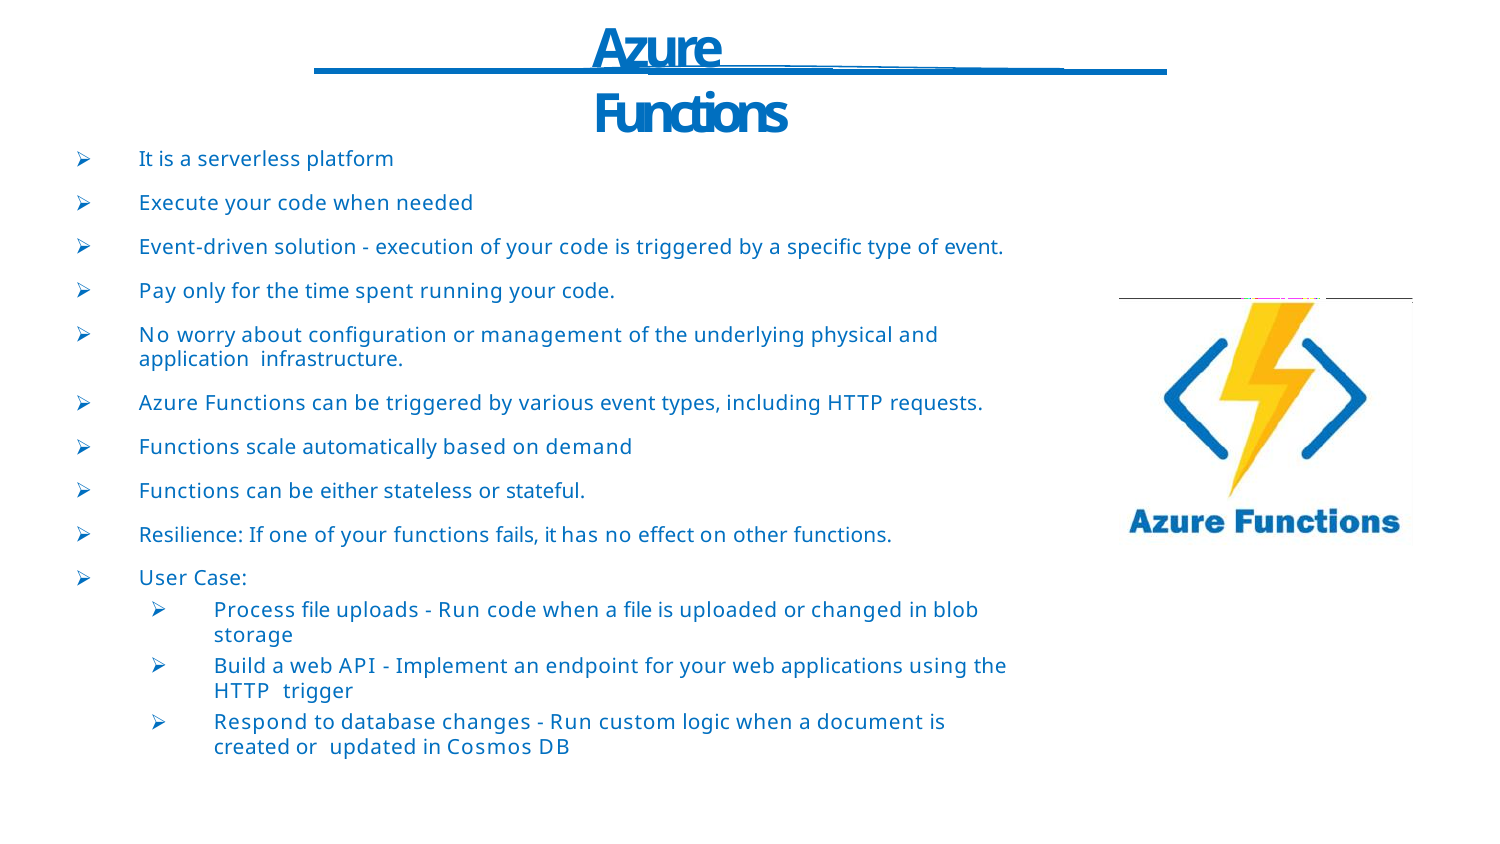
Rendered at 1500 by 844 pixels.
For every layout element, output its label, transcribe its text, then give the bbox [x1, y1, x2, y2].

text_box It is a serverless platform Execute your code when needed Event-driven solution - execution of your code is triggered by a specific type of event. Pay only for the time spent running your code. No worry about configuration or management of the underlying physical and application infrastructure. Azure Functions can be triggered by various event types, including HTTP requests. Functions scale automatically based on demand Functions can be either stateless or stateful. Resilience: If one of your functions fails, it has no effect on other functions. User Case: Process file uploads - Run code when a file is uploaded or changed in blob storage Build a web API - Implement an endpoint for your web applications using the HTTP trigger Respond to database changes - Run custom logic when a document is created or updated in Cosmos DB [74, 144, 1036, 759]
picture [1118, 298, 1413, 546]
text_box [313, 64, 1168, 75]
title Azure Functions [590, 83, 911, 144]
title Azure Functions [590, 11, 911, 63]
